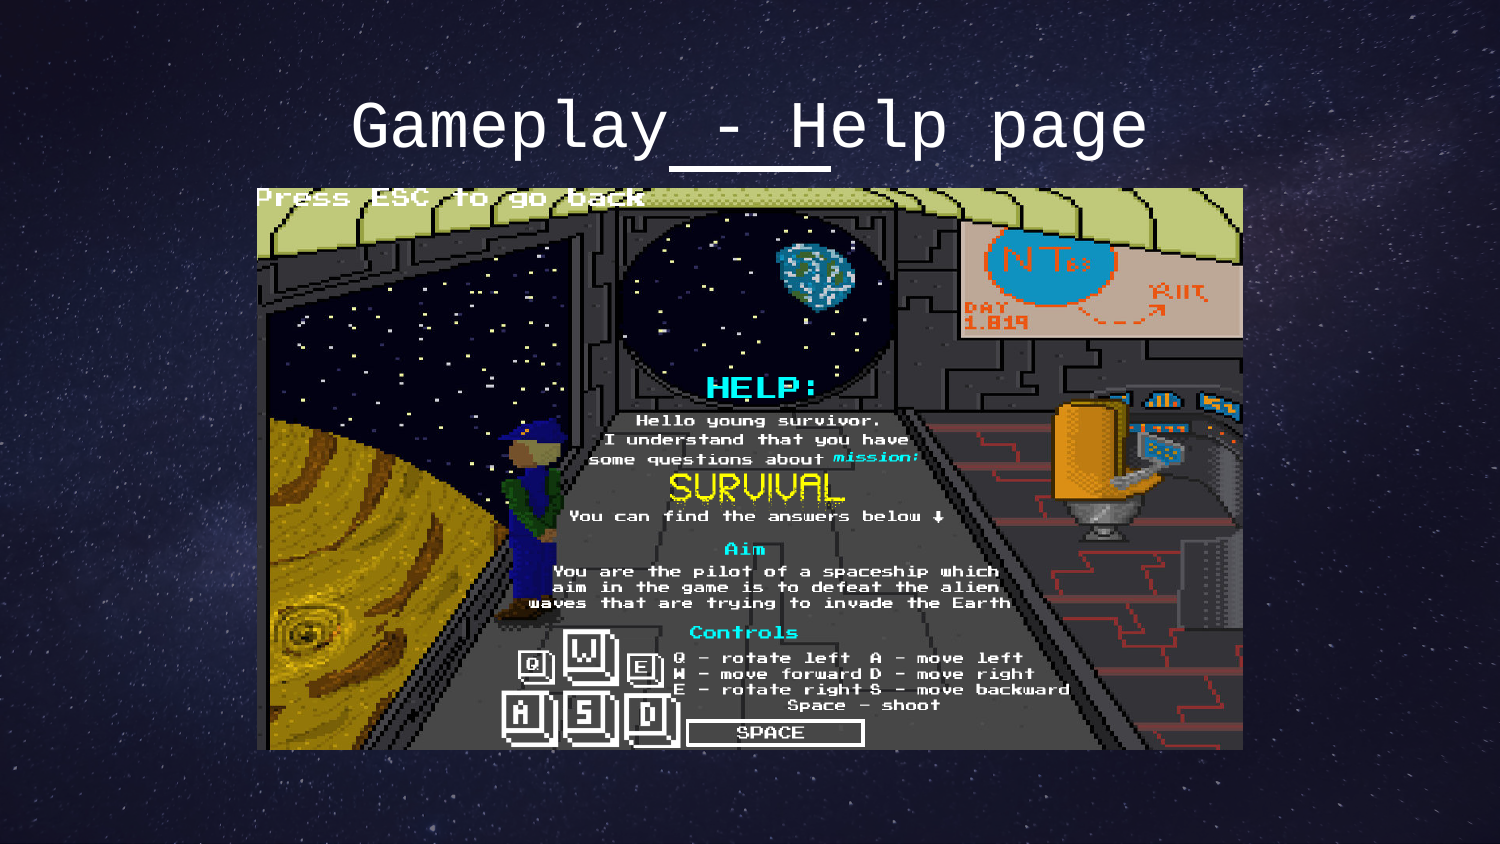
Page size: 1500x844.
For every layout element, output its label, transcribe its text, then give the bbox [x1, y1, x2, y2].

picture [256, 188, 1244, 750]
title Gameplay - Help page [51, 72, 1449, 167]
